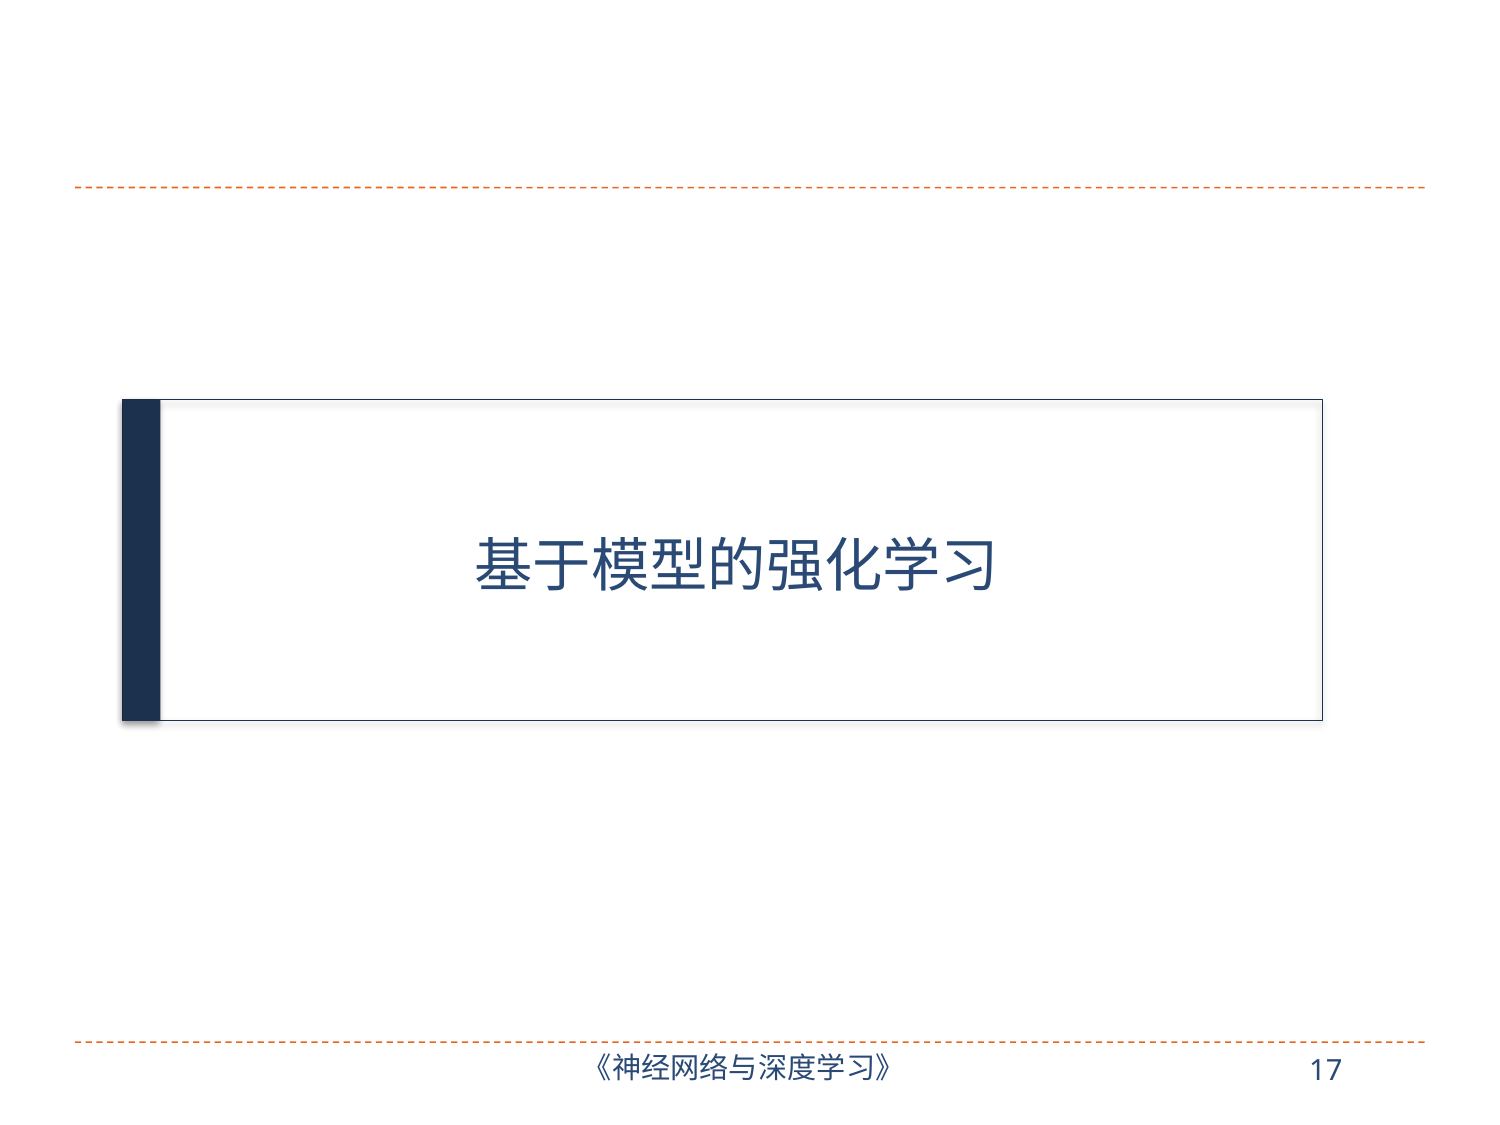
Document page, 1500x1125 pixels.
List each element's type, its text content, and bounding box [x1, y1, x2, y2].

title 基于模型的强化学习 [174, 439, 1300, 688]
